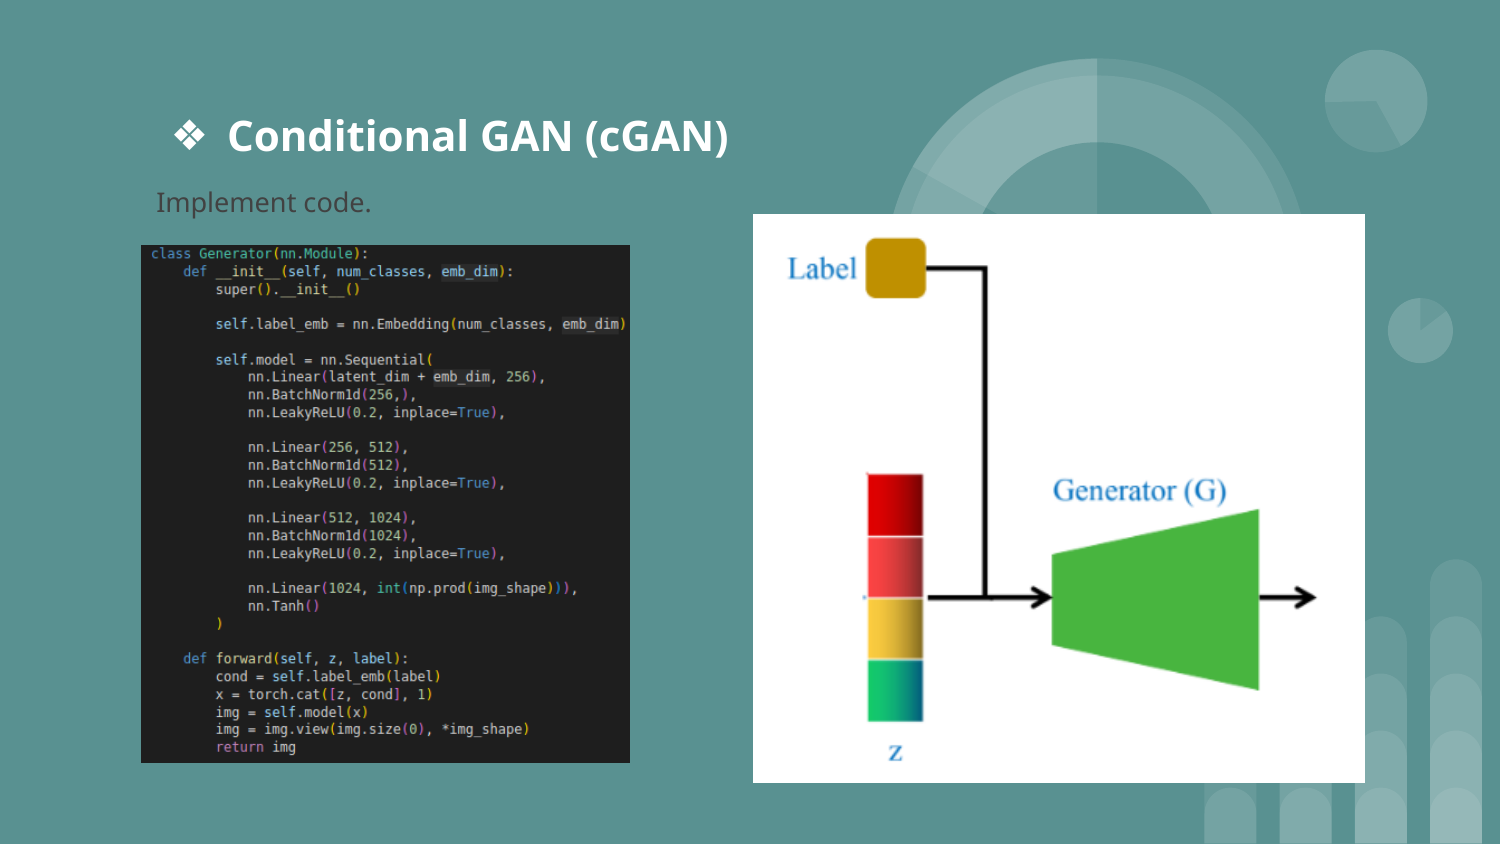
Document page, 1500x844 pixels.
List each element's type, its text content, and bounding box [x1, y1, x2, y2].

title Conditional GAN (cGAN) [141, 86, 761, 180]
picture [753, 214, 1365, 784]
text_box Implement code. [141, 170, 483, 234]
picture [140, 245, 630, 763]
